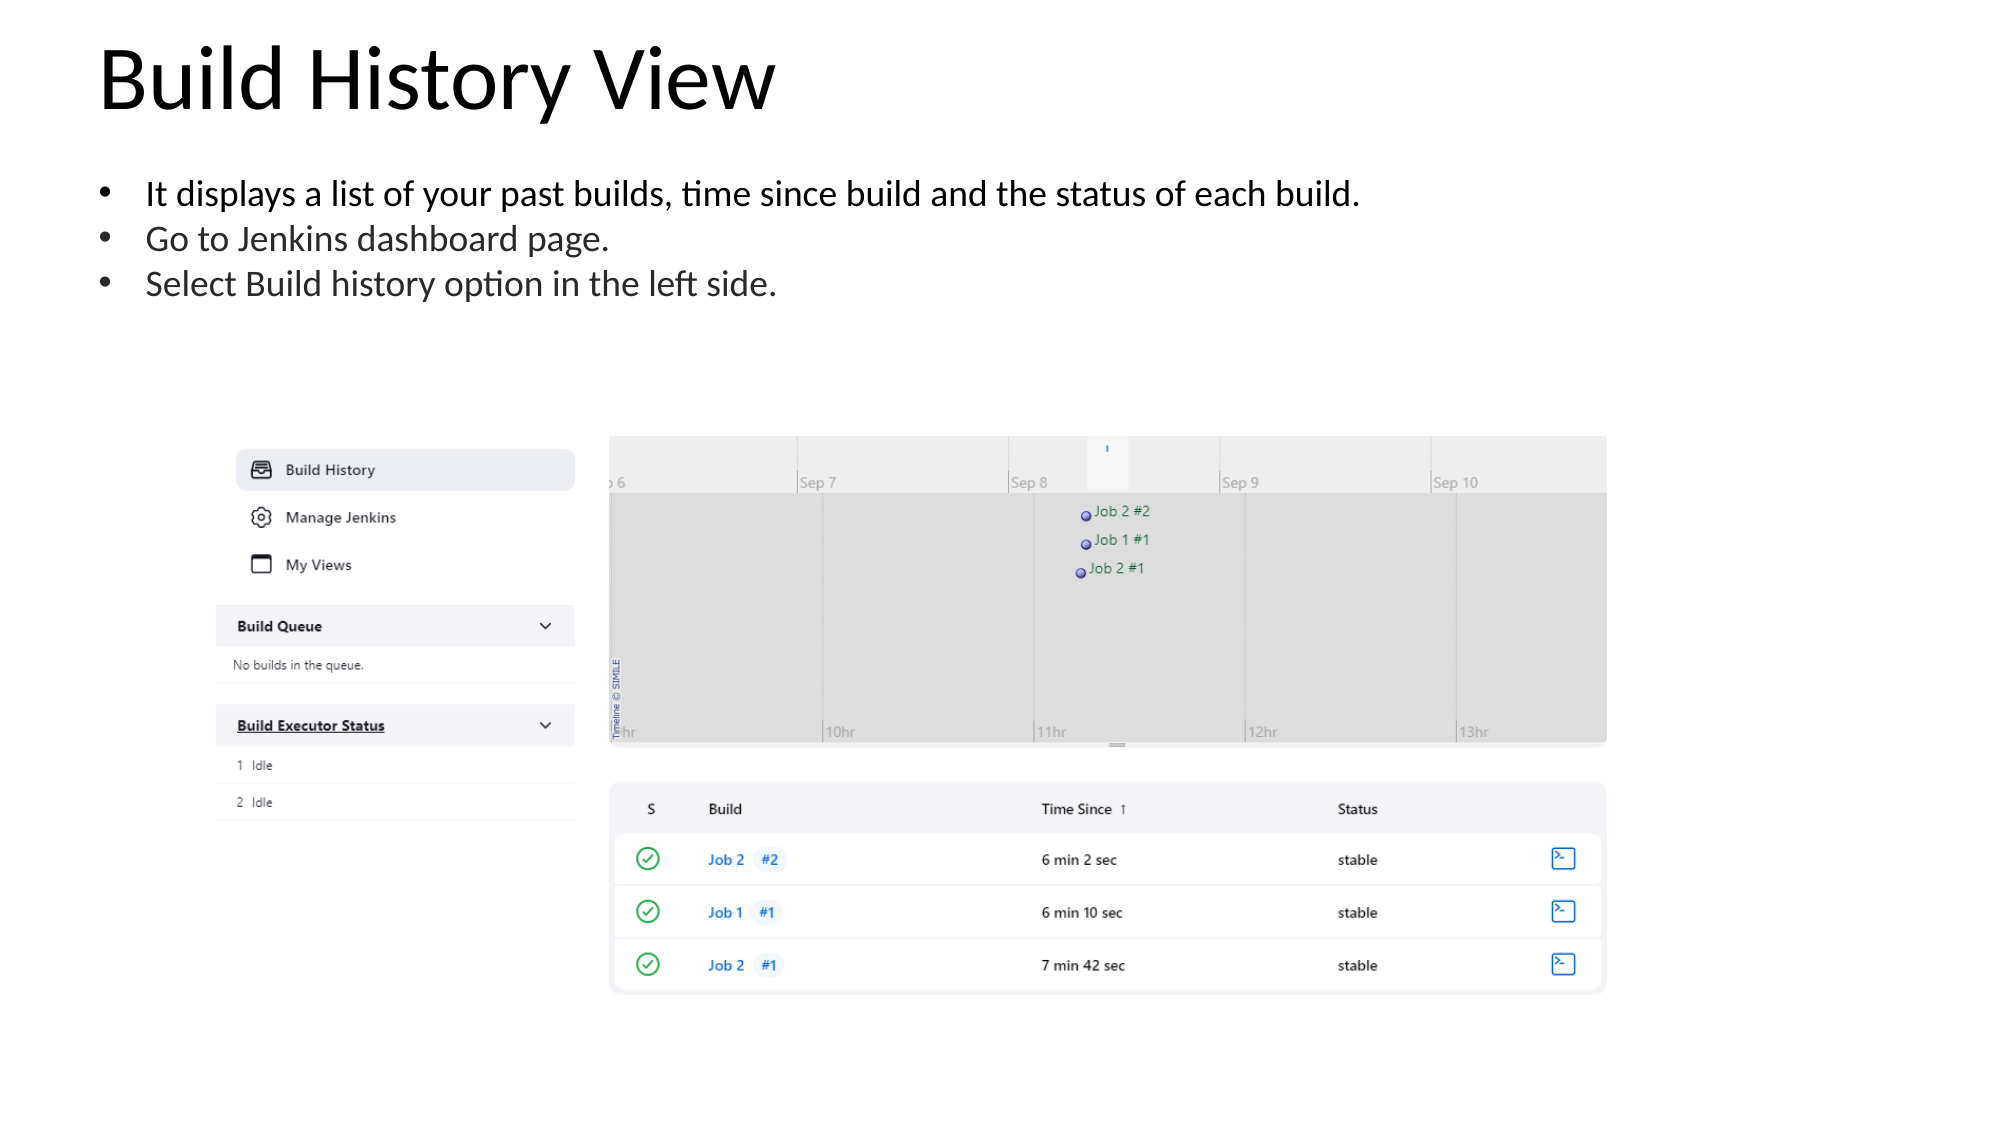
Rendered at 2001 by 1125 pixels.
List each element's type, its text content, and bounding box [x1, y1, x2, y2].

text_box It displays a list of your past builds, time since build and the status of each build. Go to Jenkins dashboard page. Select Build history option in the left side. [83, 161, 1849, 312]
text_box Build History View [83, 10, 1916, 135]
picture [216, 436, 1609, 1016]
